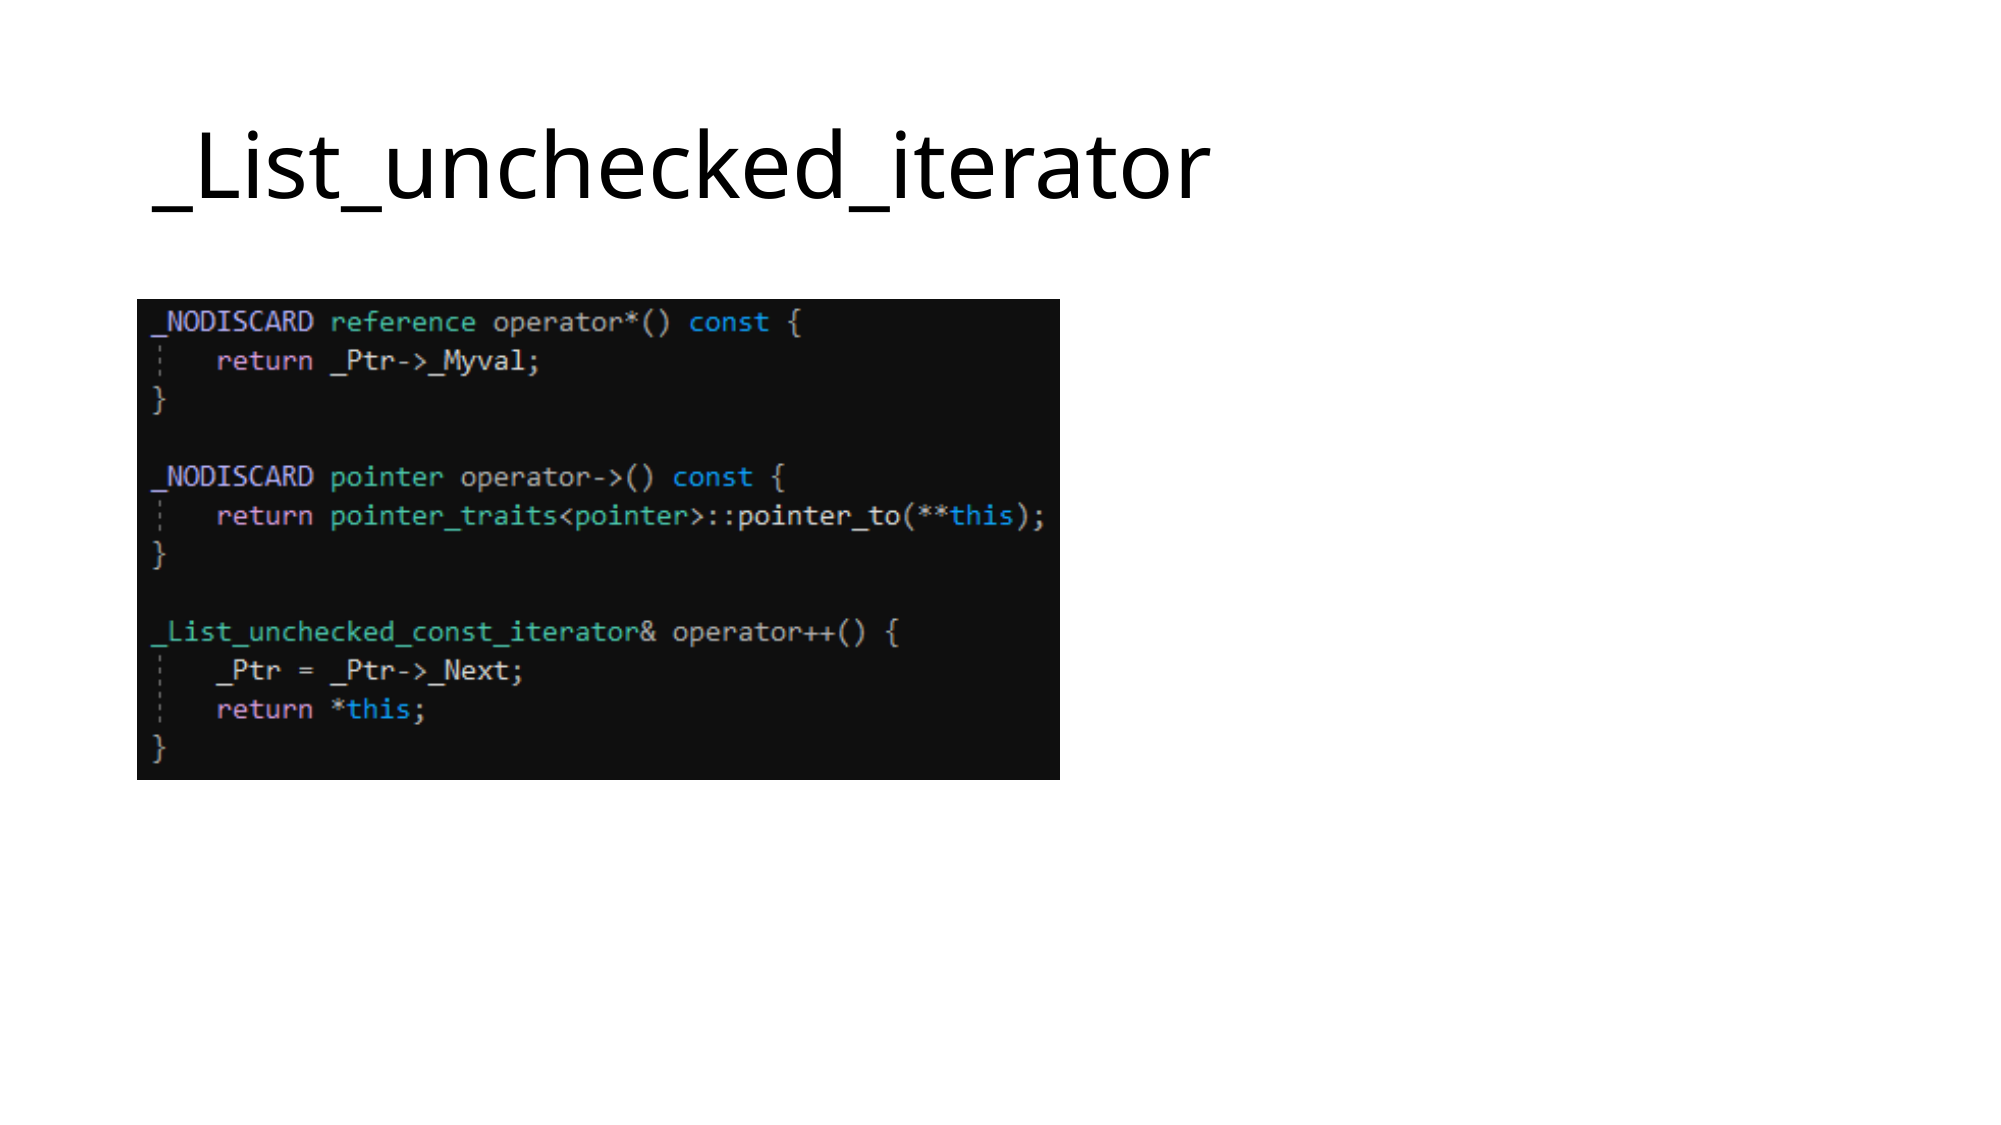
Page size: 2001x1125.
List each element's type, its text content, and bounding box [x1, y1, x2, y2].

picture [137, 299, 1060, 780]
title _List_unchecked_iterator [137, 59, 1863, 278]
